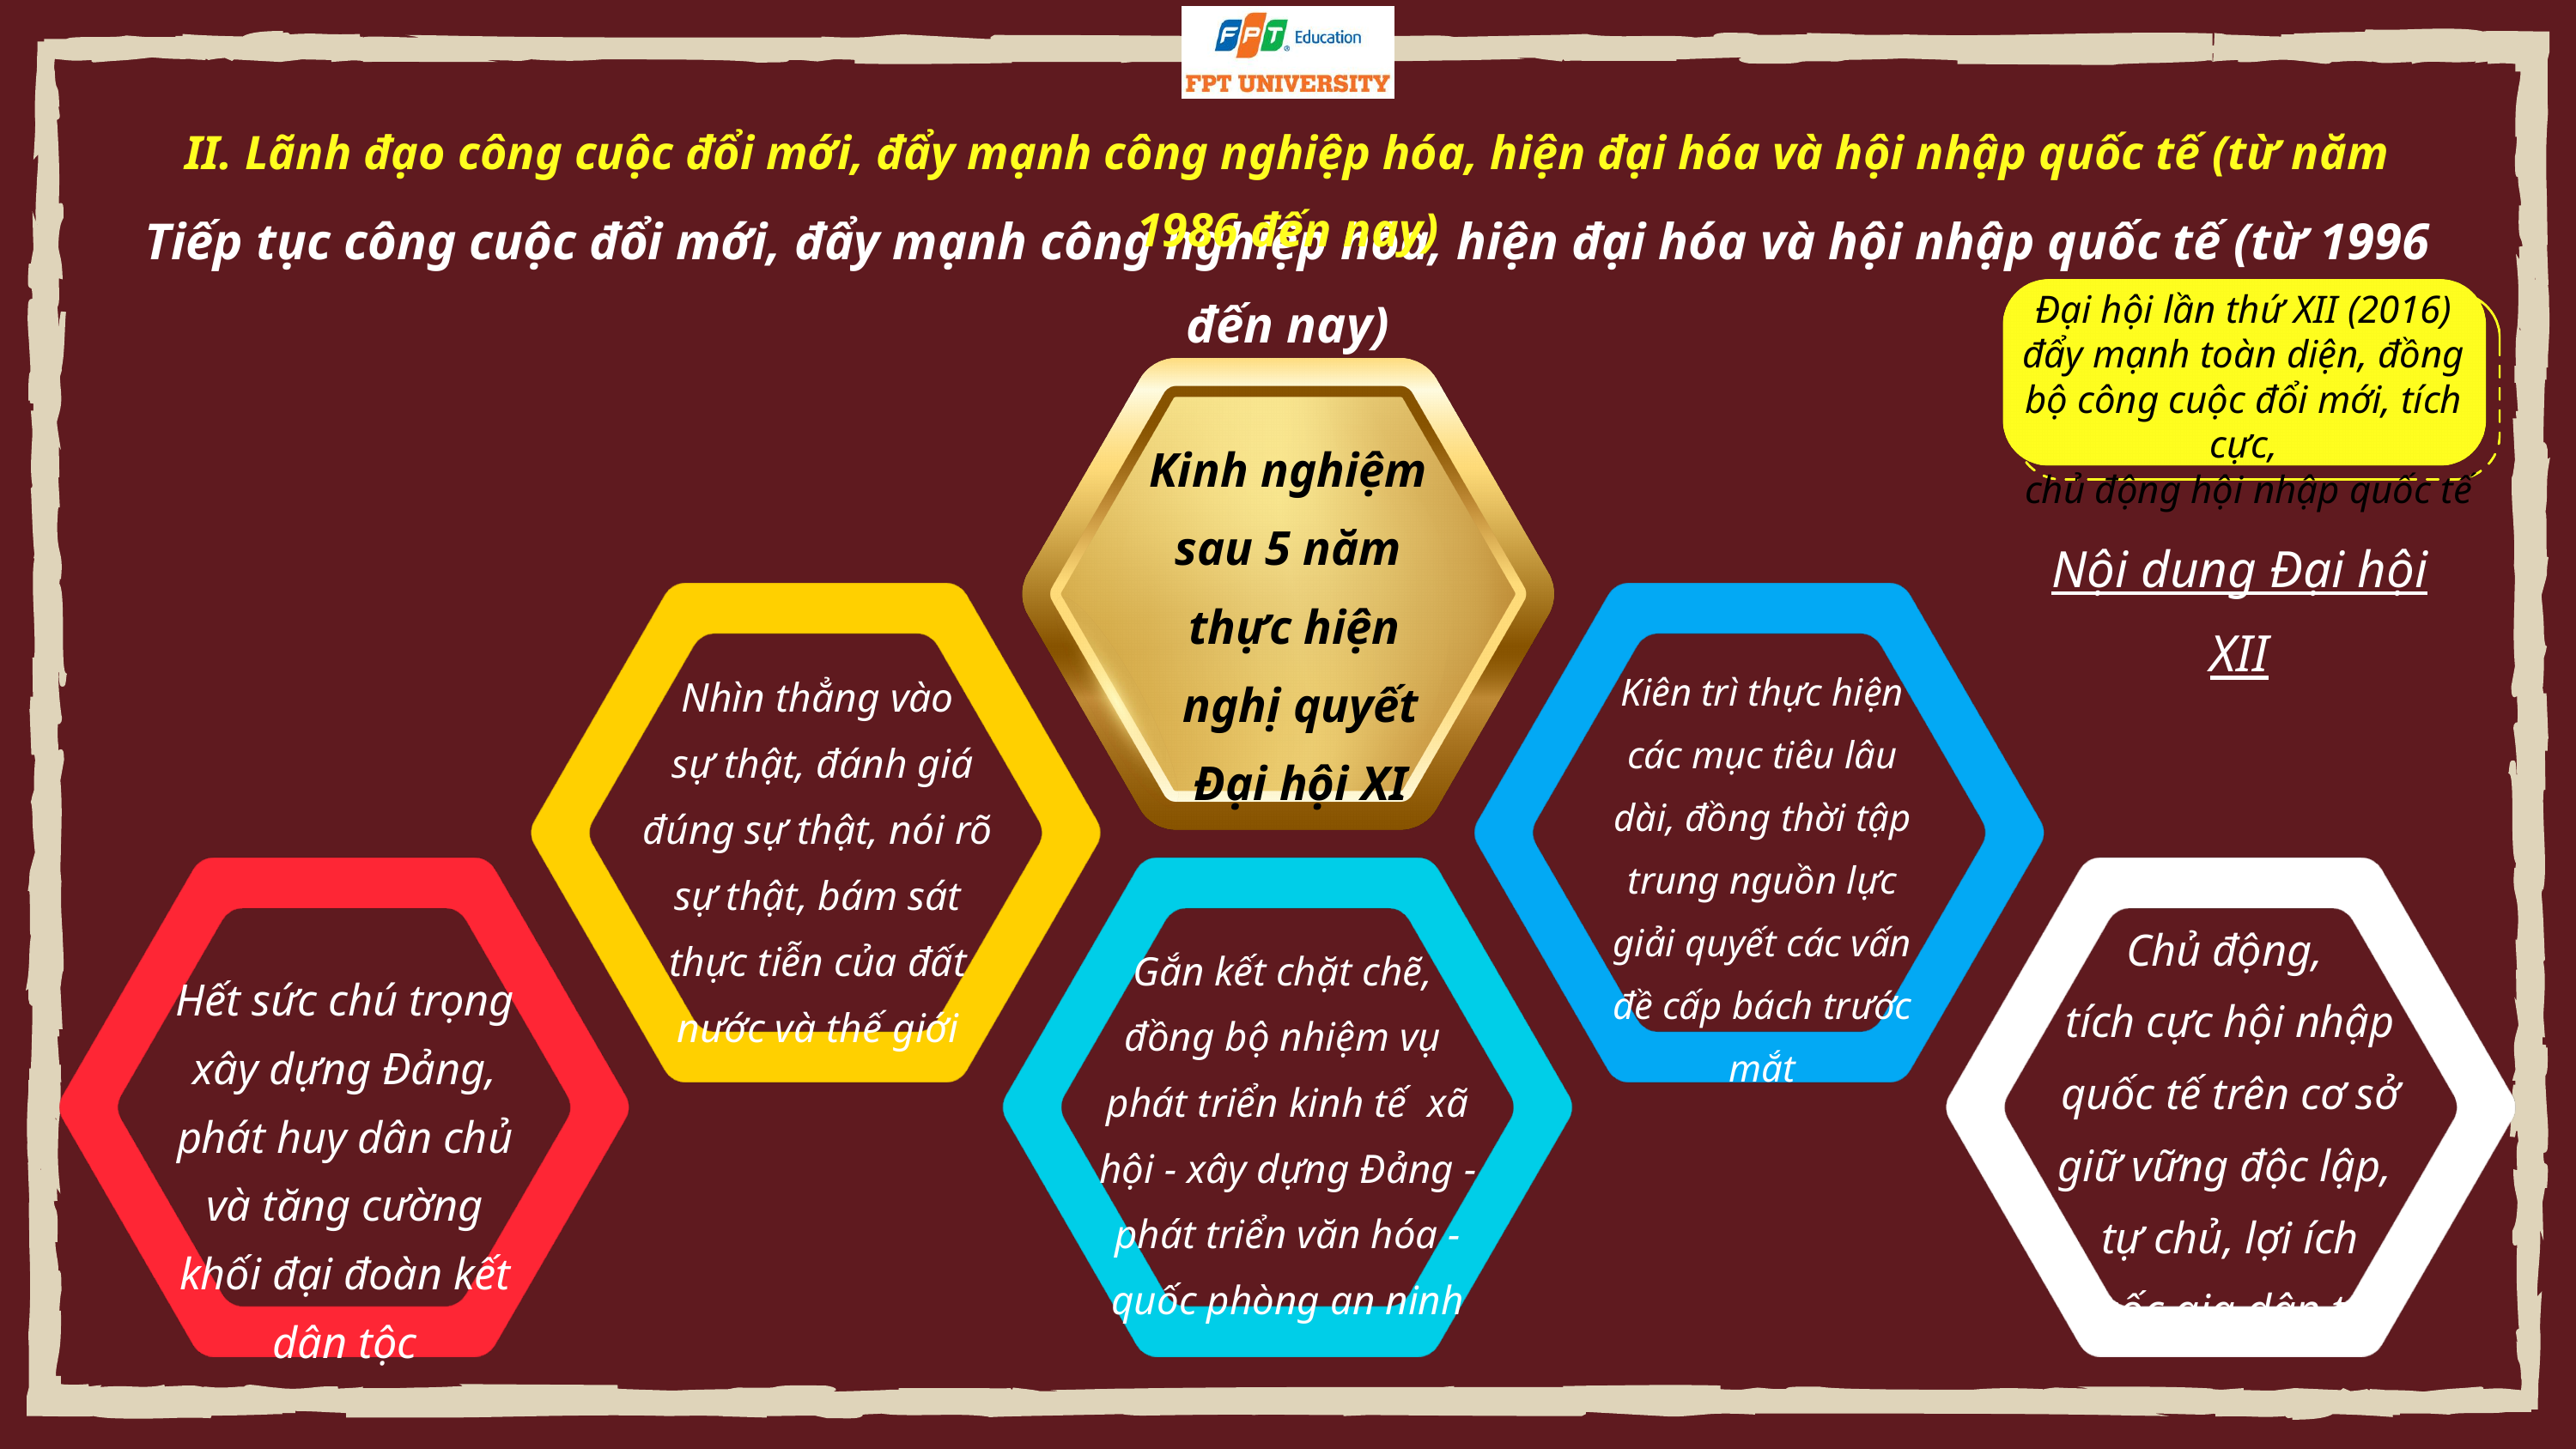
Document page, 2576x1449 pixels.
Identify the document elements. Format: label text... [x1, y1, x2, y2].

text_box [998, 311, 1578, 891]
text_box [26, 28, 2550, 1420]
text_box Gắn kết chặt chẽ, đồng bộ nhiệm vụ phát triển kinh tế xã hội - xây dựng Đảng - phát triển văn hóa - quốc phòng an ninh [1092, 927, 1484, 1323]
text_box Nội dung Đại hội XII [2038, 513, 2441, 583]
text_box Hết sức chú trọng xây dựng Đảng, phát huy dân chủ và tăng cường khối đại đoàn kết dân tộc [170, 956, 519, 1367]
text_box II. Lãnh đạo công cuộc đổi mới, đẩy mạnh công nghiệp hóa, hiện đại hóa và hội nhập quốc tế (từ năm 1986 đến nay) [129, 101, 2447, 257]
text_box Chủ động, tích cực hội nhập quốc tế trên cơ sở giữ vững độc lập, tự chủ, lợi ích quốc gia dân tộc [2051, 902, 2409, 1335]
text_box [2002, 279, 2501, 481]
text_box Tiếp tục công cuộc đổi mới, đẩy mạnh công nghiệp hóa, hiện đại hóa và hội nhập quốc tế (từ 1996 đến nay) [143, 257, 2433, 354]
text_box [1182, 6, 1394, 99]
text_box Kiên trì thực hiện các mục tiêu lâu dài, đồng thời tập trung nguồn lực giải quyết các vấn đề cấp bách trước mắt [1600, 651, 1925, 1090]
text_box [58, 583, 2517, 1357]
text_box Nhìn thẳng vào sự thật, đánh giá đúng sự thật, nói rõ sự thật, bám sát thực tiễn của đất nước và thế giới [635, 653, 1000, 1051]
text_box Kinh nghiệm sau 5 năm thực hiện nghị quyết Đại hội XI [1031, 417, 1558, 810]
